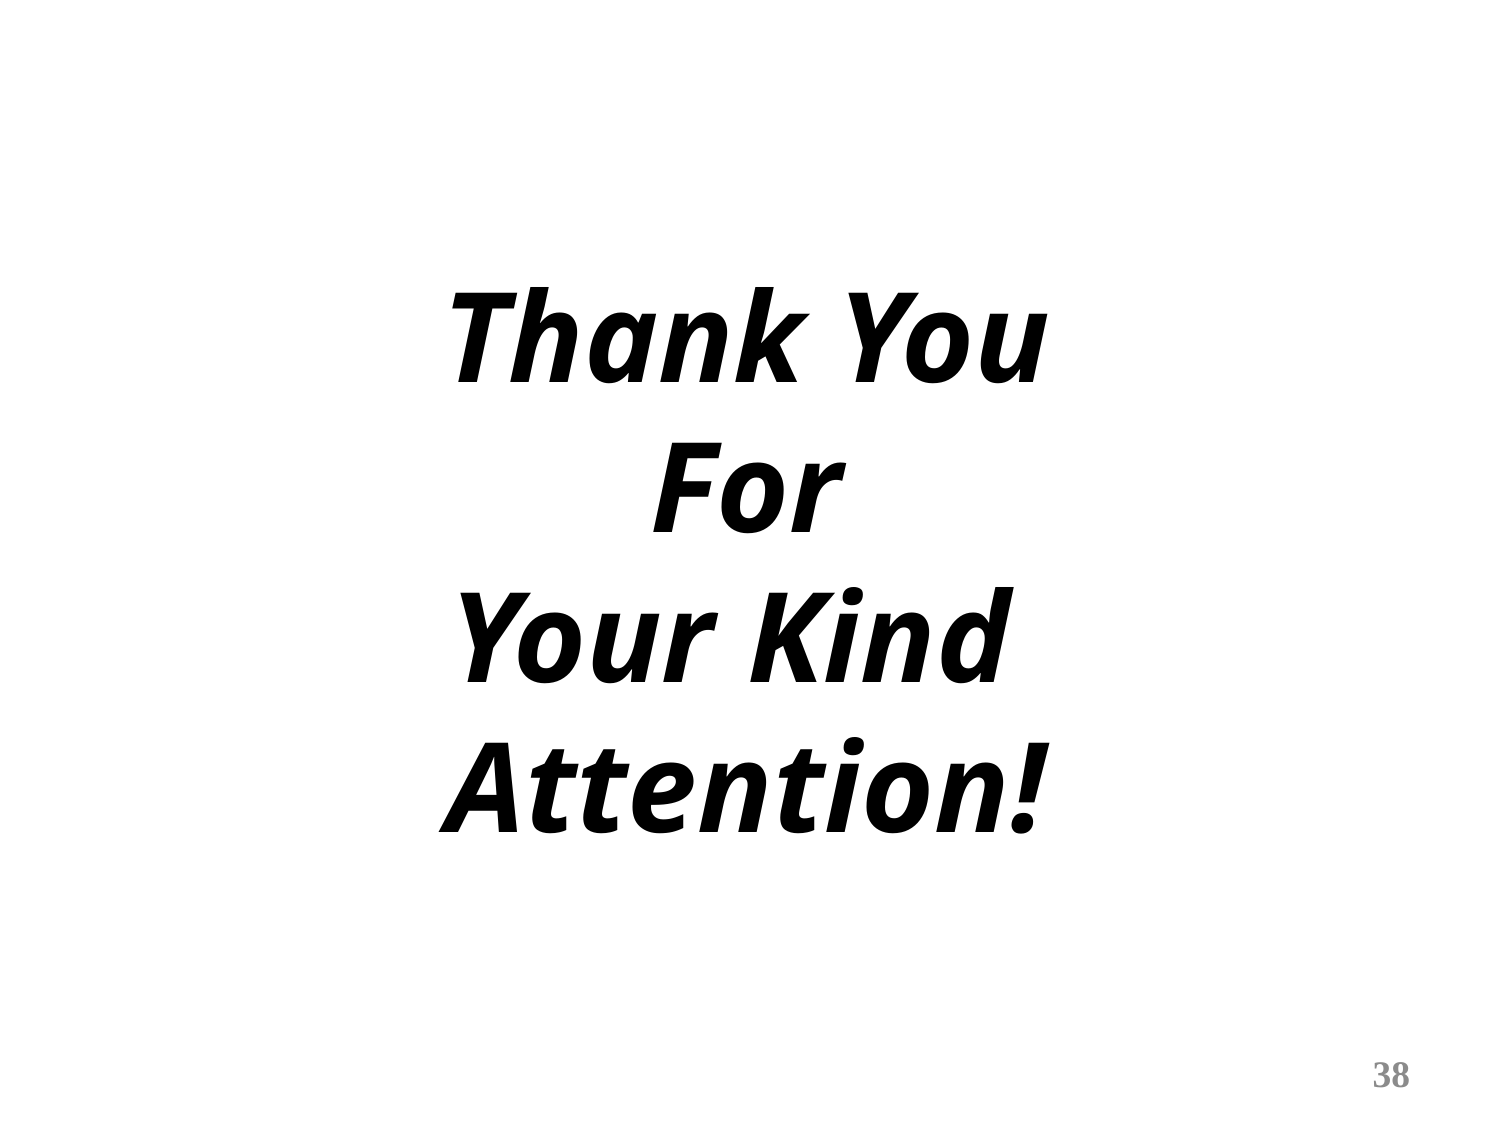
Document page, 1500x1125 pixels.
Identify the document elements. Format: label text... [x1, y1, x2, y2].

slide_number 38 [1074, 1042, 1425, 1103]
text_box Thank You For Your Kind Attention! [427, 249, 1066, 865]
